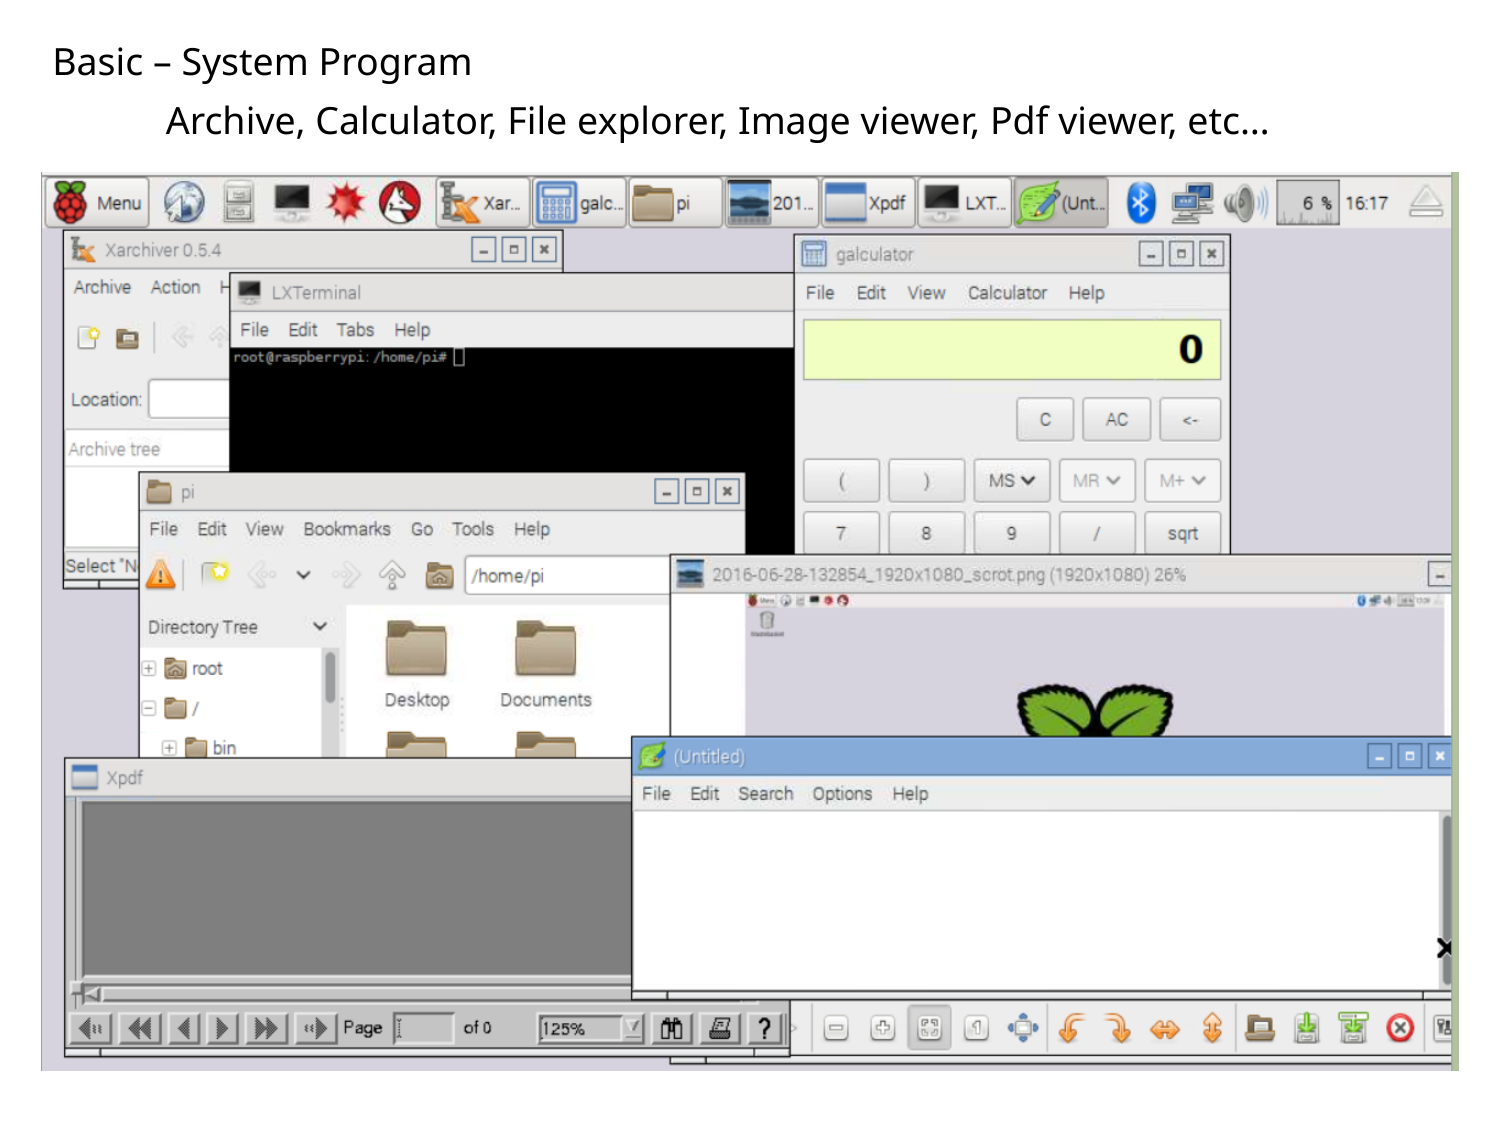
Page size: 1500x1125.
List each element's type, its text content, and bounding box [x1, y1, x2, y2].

picture [41, 172, 1459, 1071]
text_box Archive, Calculator, File explorer, Image viewer, Pdf viewer, etc… [151, 89, 1286, 150]
text_box Basic – System Program [37, 30, 488, 91]
